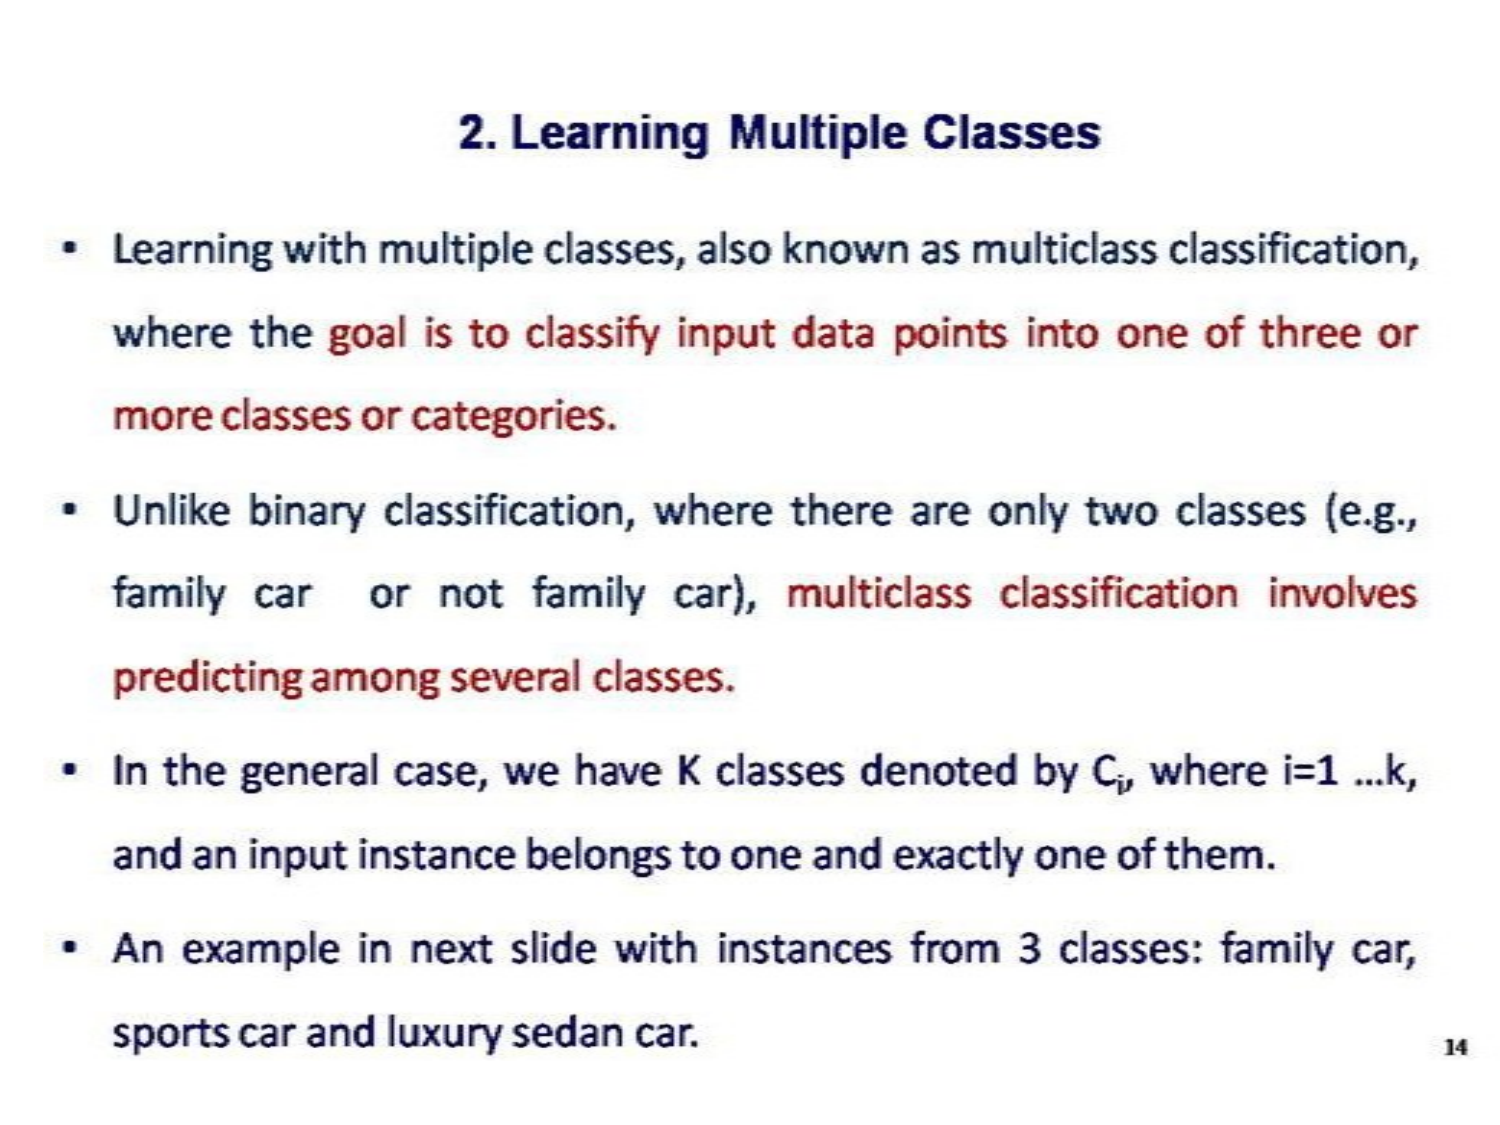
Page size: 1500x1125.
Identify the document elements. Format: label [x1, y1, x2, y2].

picture [43, 110, 1500, 1061]
